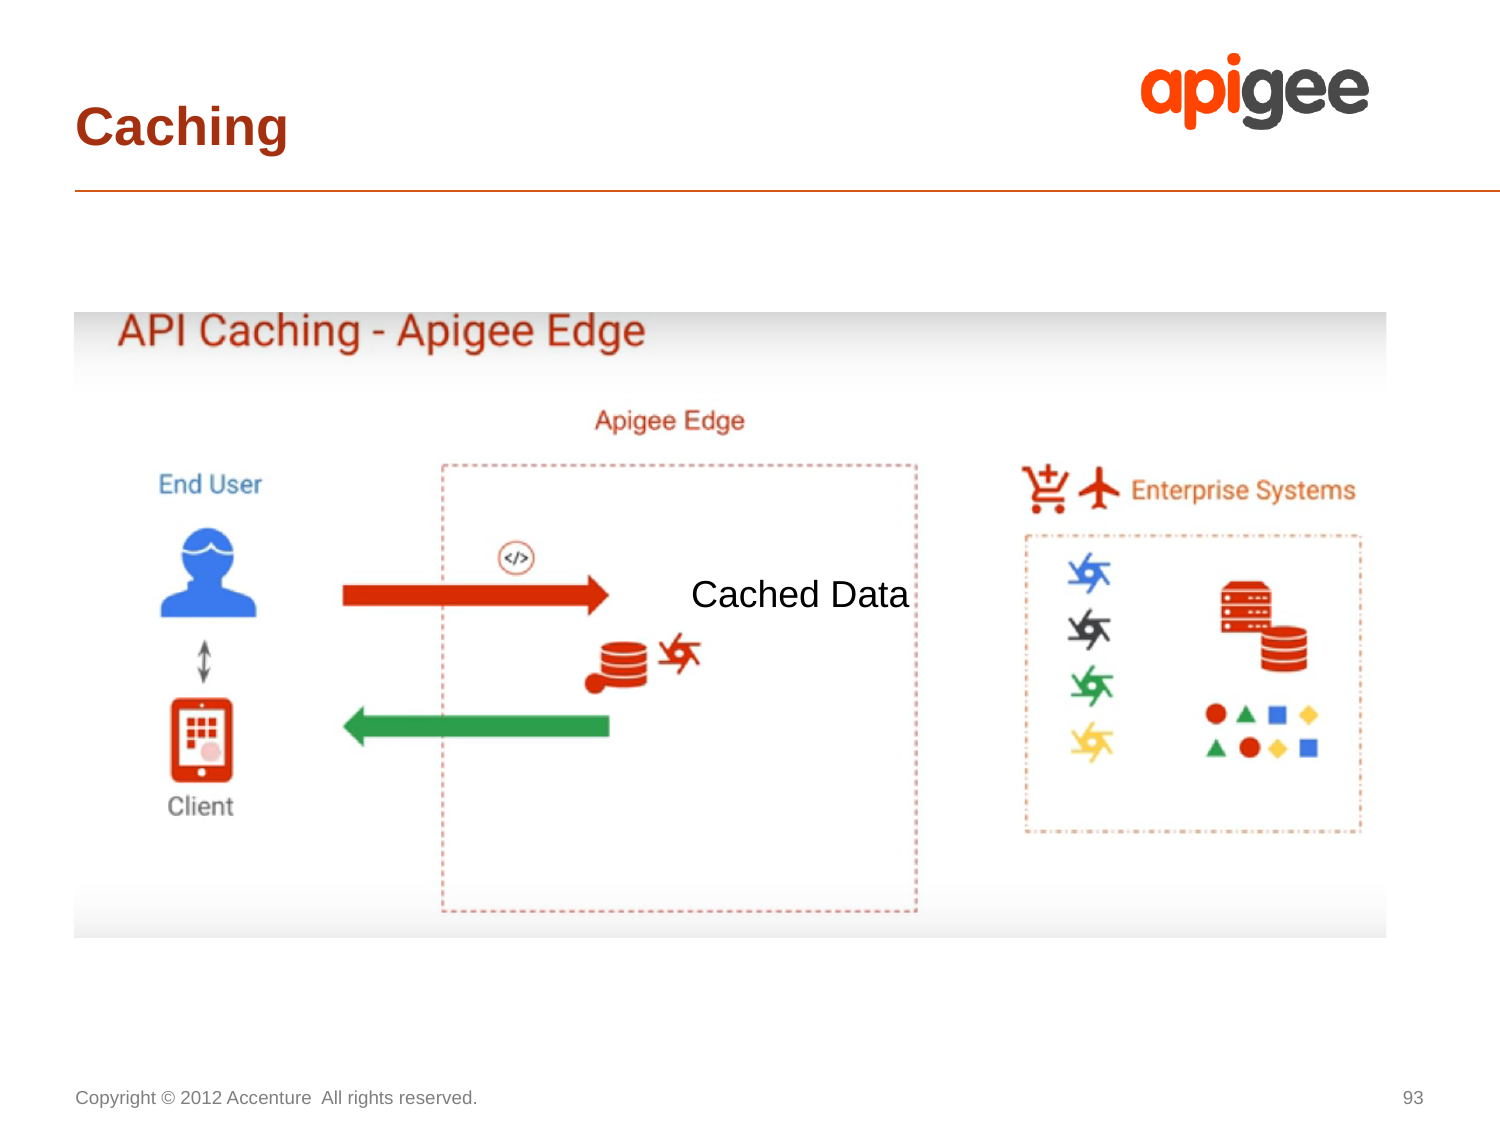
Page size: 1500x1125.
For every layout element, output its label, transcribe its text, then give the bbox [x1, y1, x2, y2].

title Caching [75, 27, 1422, 157]
picture [73, 312, 1387, 938]
